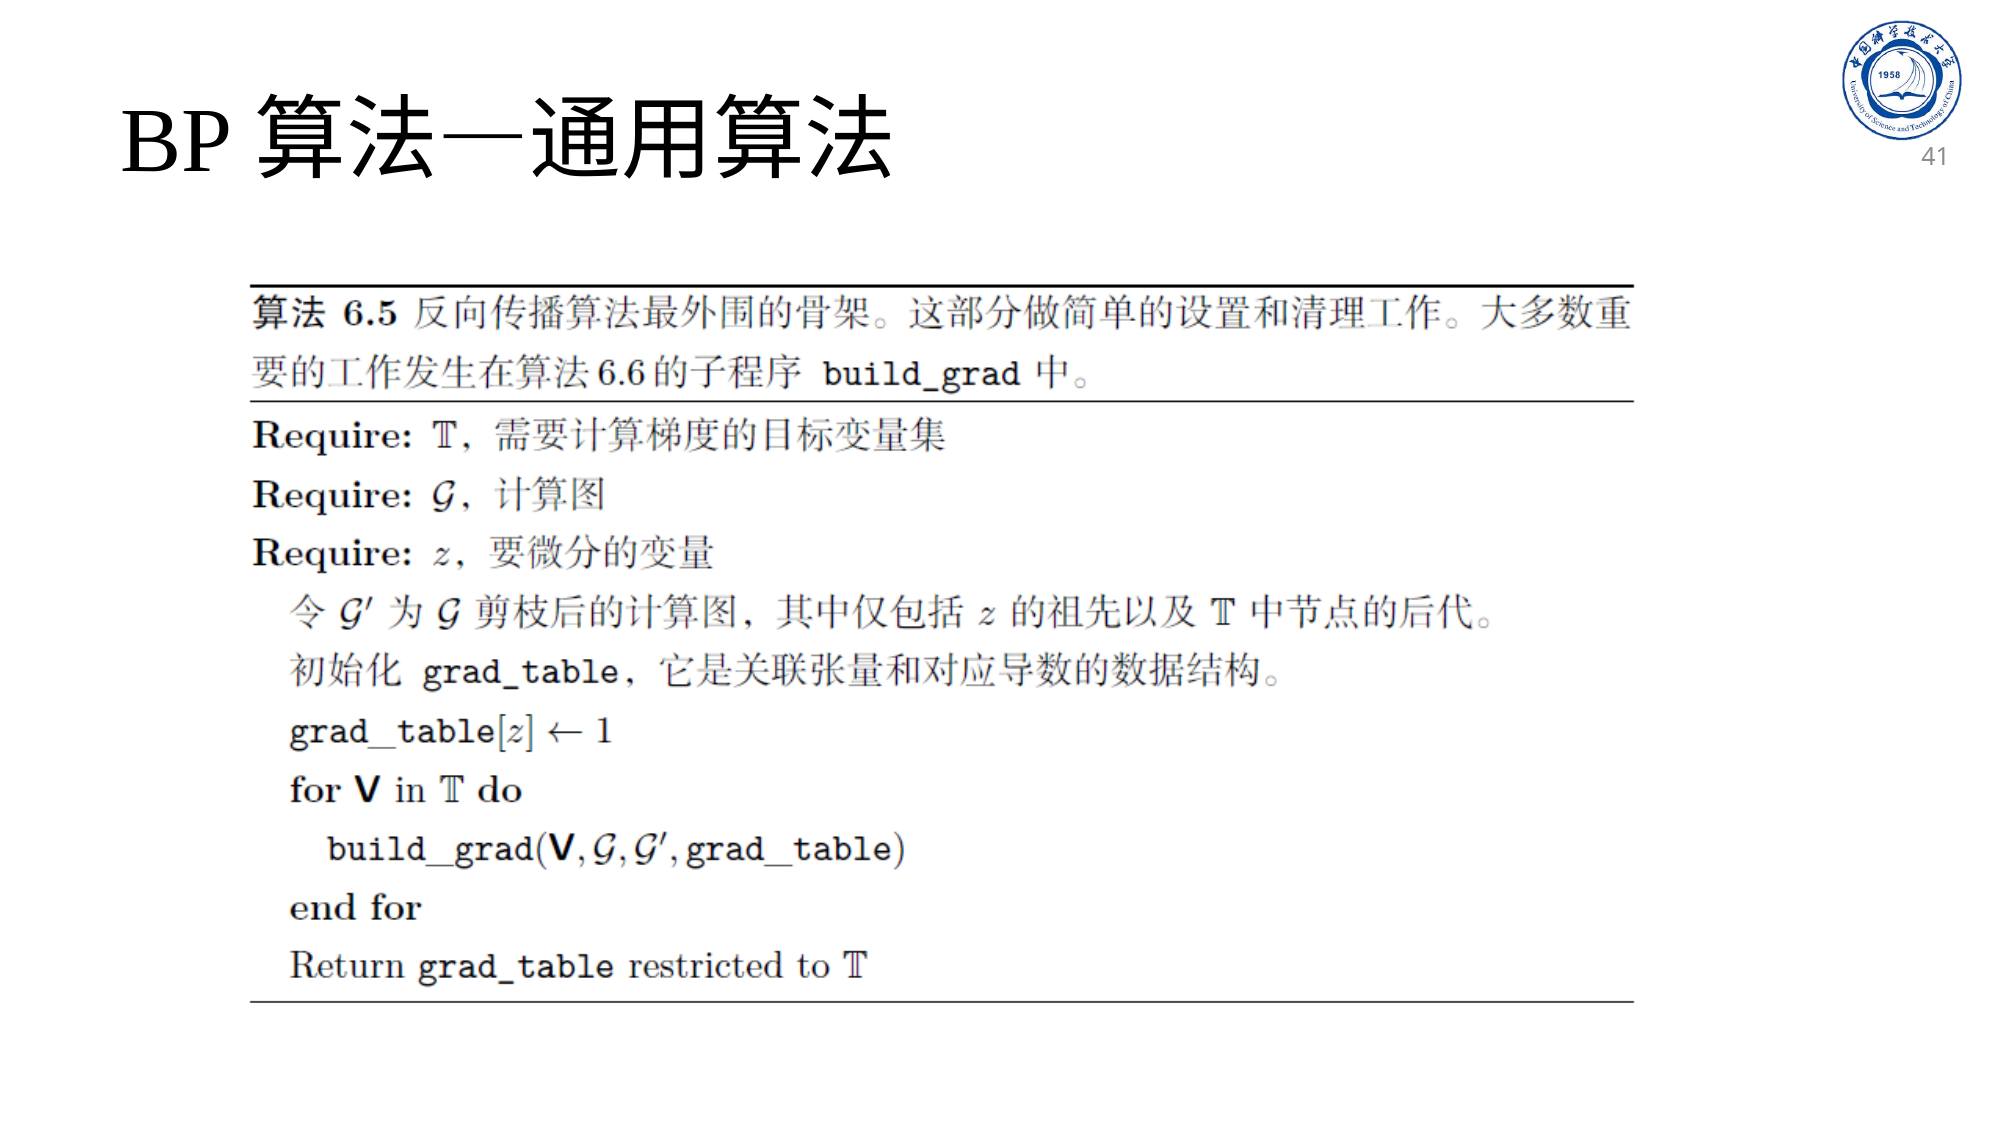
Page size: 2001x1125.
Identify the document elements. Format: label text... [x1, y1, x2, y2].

picture [219, 266, 1664, 1014]
slide_number 41 [1514, 127, 1965, 188]
title BP算法—通用算法 [105, 59, 1900, 223]
picture [1839, 17, 1965, 127]
